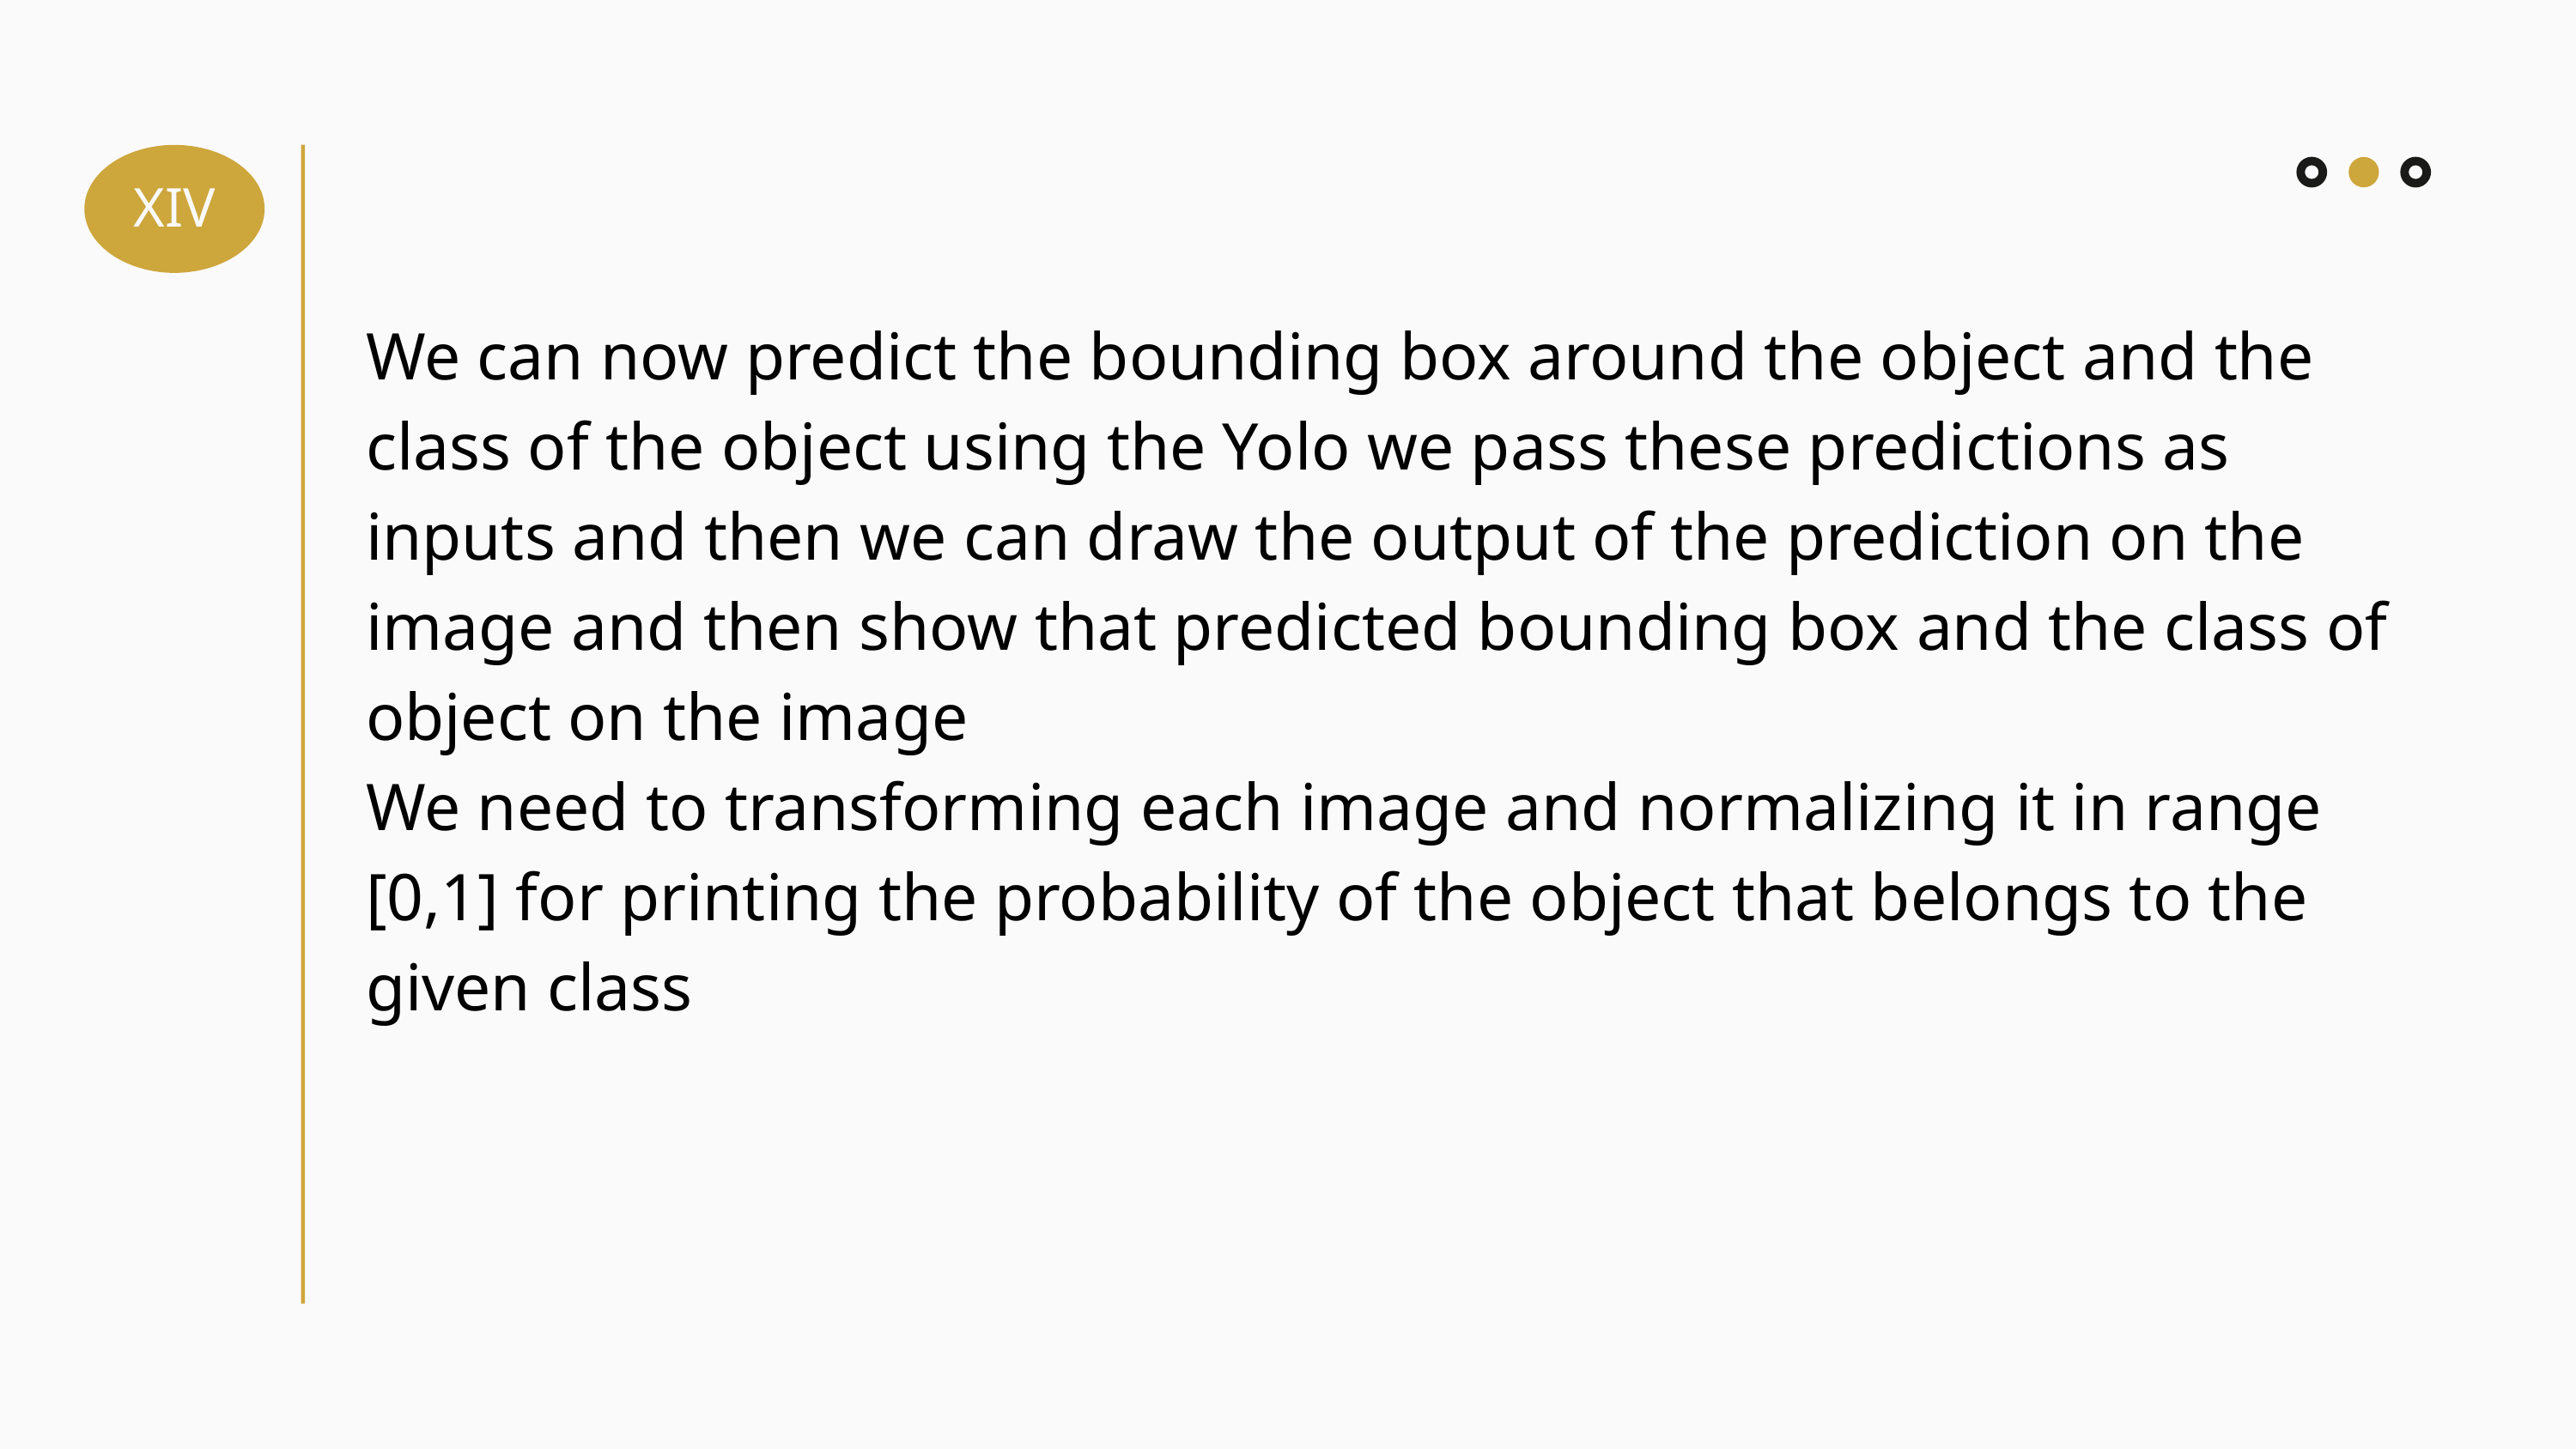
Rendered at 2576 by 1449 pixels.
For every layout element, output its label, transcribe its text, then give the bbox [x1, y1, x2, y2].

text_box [83, 144, 265, 274]
text_box [301, 144, 306, 1304]
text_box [2296, 156, 2432, 188]
text_box We can now predict the bounding box around the object and the class of the object using the Yolo we pass these predictions as inputs and then we can draw the output of the prediction on the image and then show that predicted bounding box and the class of object on the image We need to transforming each image and normalizing it in range [0,1] for printing the probability of the object that belongs to the given class [365, 302, 2397, 1023]
